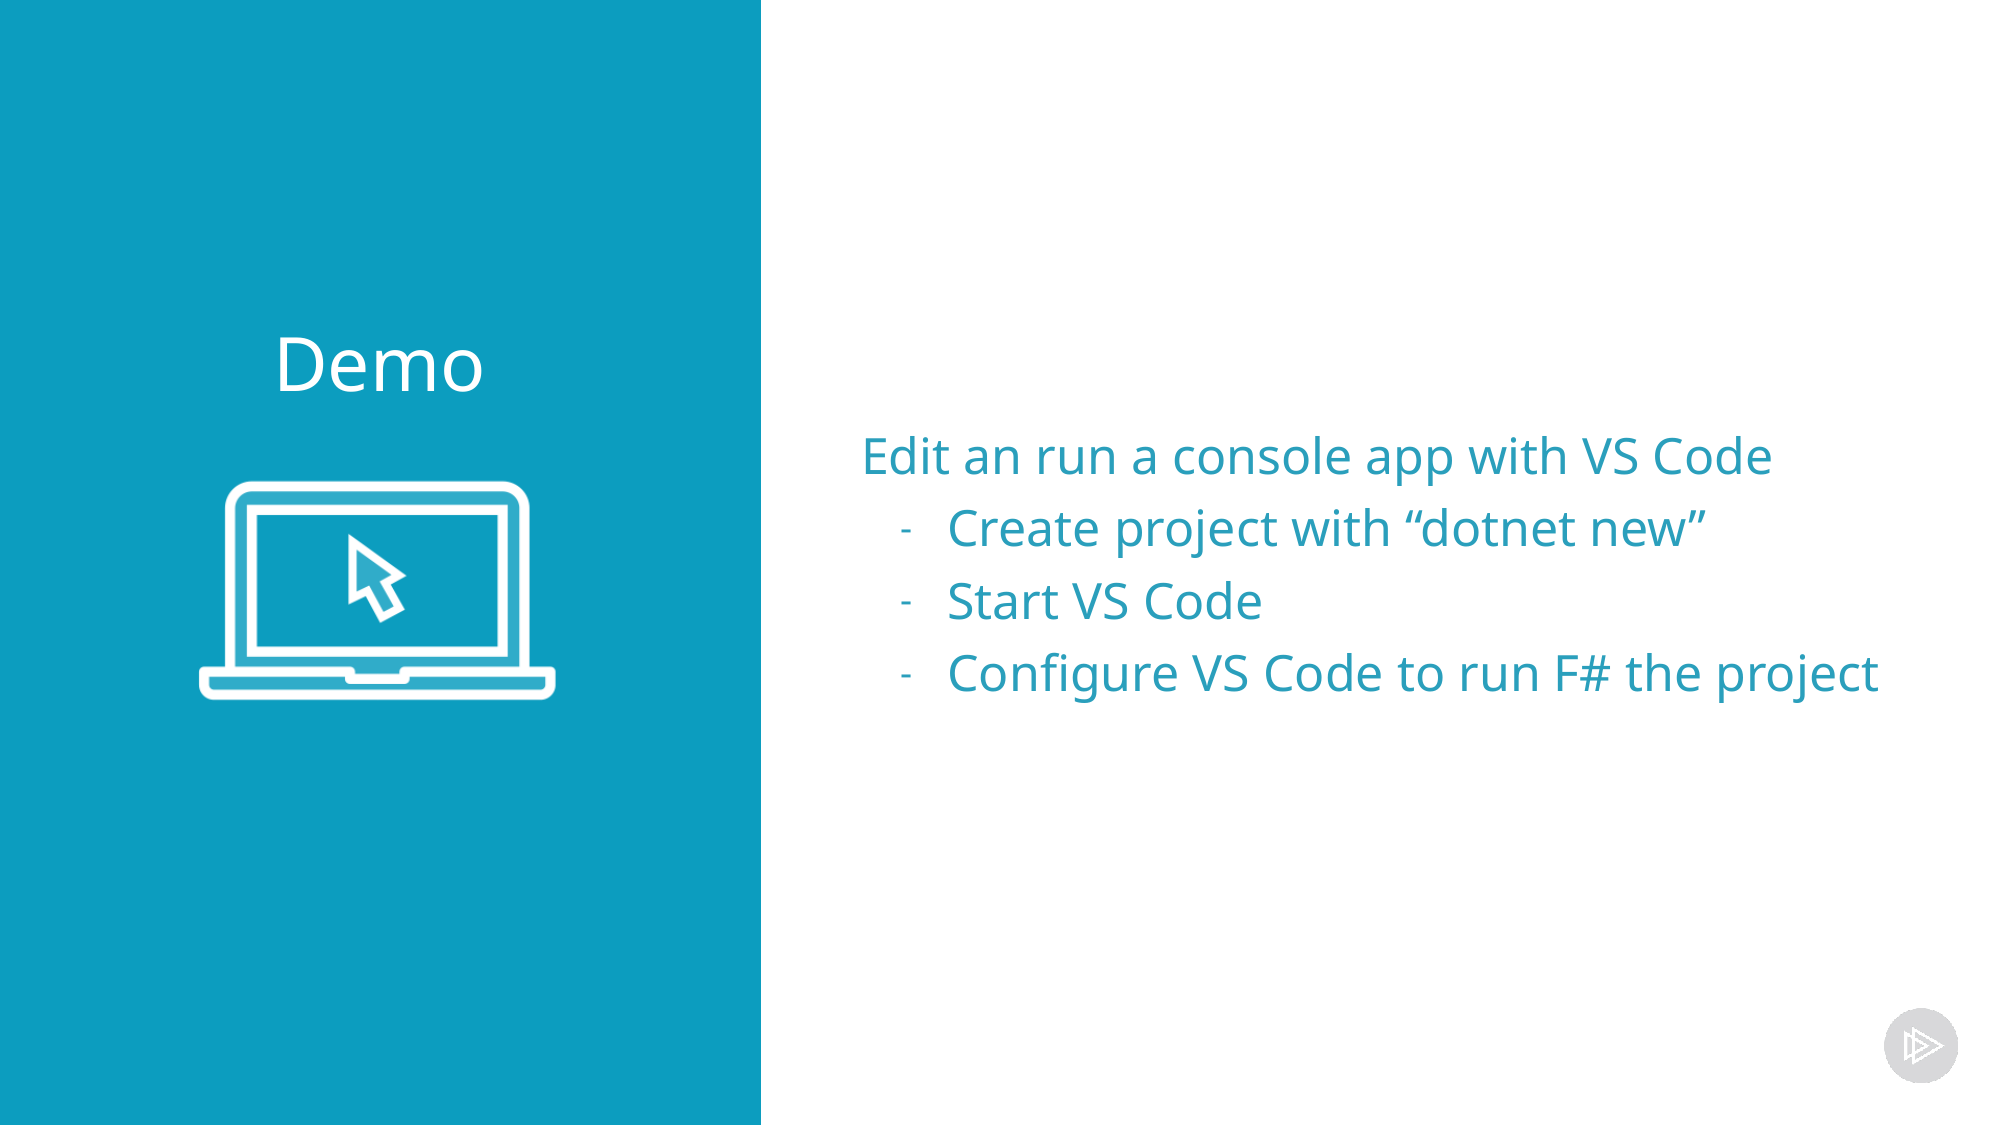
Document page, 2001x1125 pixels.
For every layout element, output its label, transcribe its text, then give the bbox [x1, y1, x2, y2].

picture [199, 481, 555, 700]
title printf / printfn [1884, 1008, 1958, 1083]
list Edit an run a console app with VS Code Create project with “dotnet new” Start VS Code Configure VS Code to run F# the project [836, 88, 1910, 1037]
